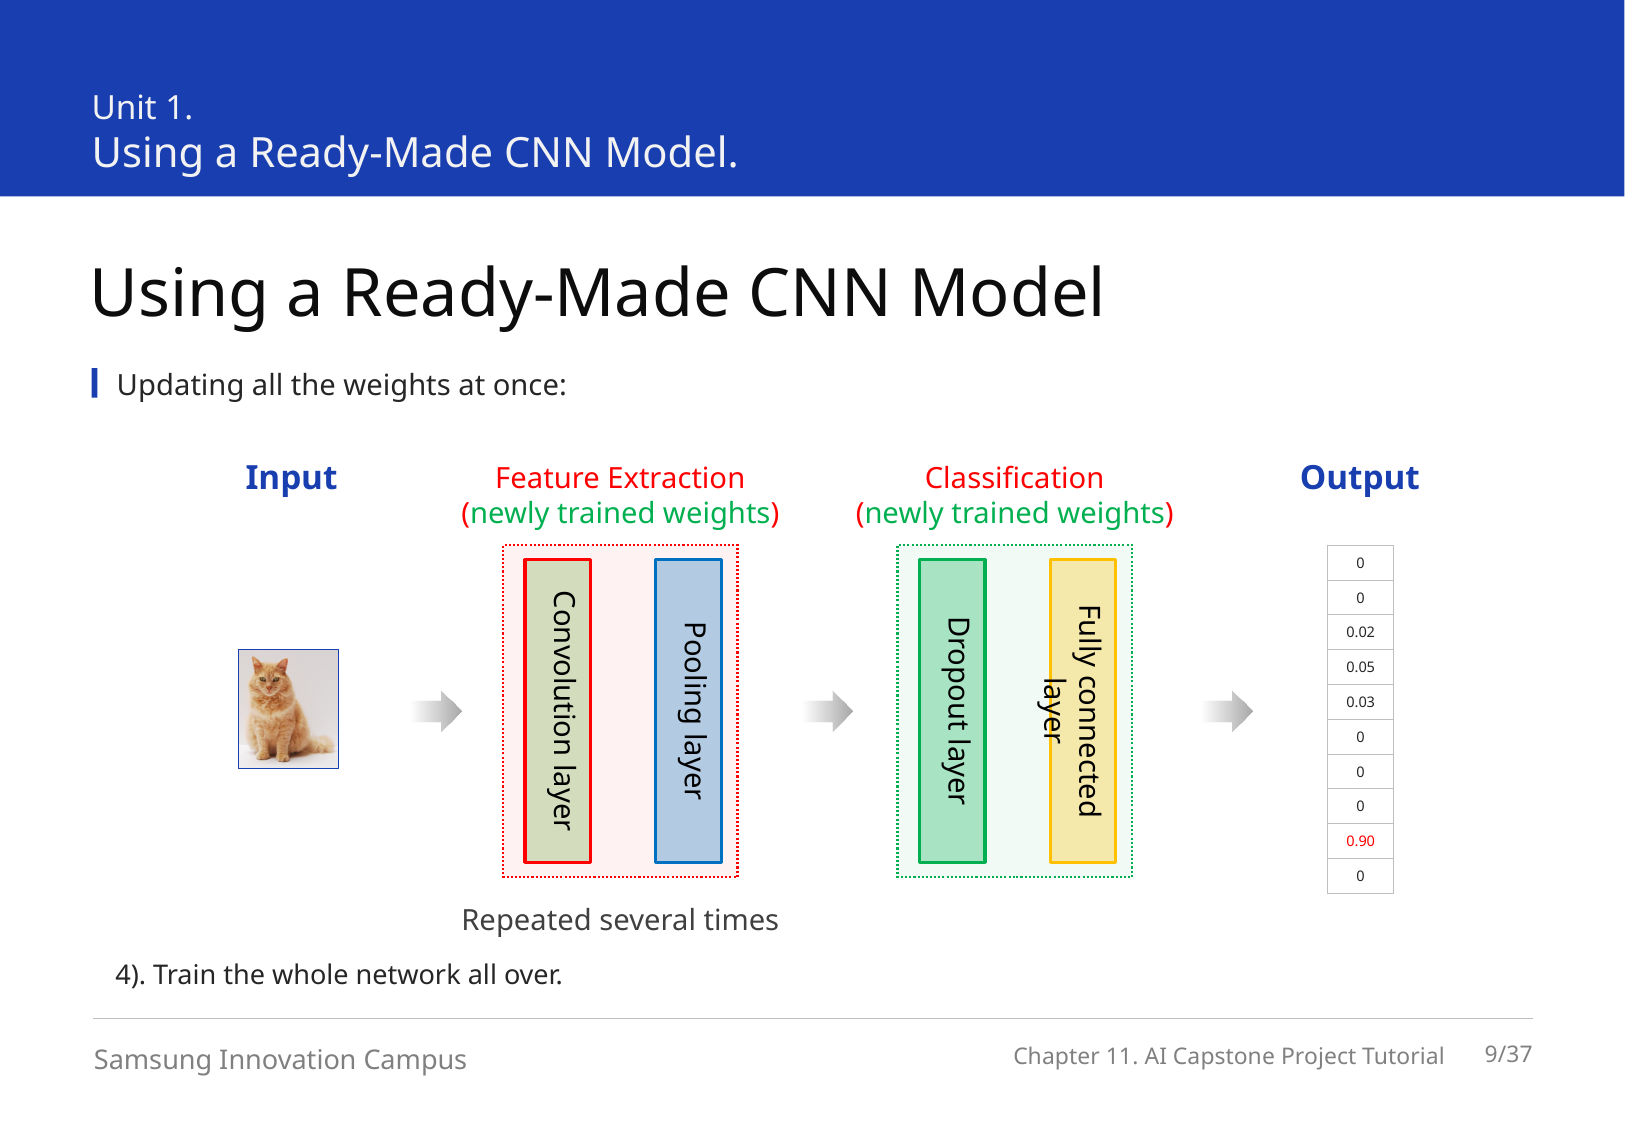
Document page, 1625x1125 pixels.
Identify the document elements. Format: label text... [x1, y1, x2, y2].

table_cell 0 [1328, 755, 1393, 788]
table_cell 0.90 [1328, 824, 1393, 858]
table_header 0 [1328, 546, 1393, 580]
table_cell 0 [1328, 720, 1393, 754]
text_box [1200, 688, 1254, 735]
table_cell 0.02 [1328, 615, 1393, 649]
table_cell 0 [1328, 859, 1393, 893]
table_cell 0.05 [1328, 650, 1393, 684]
text_box [409, 688, 449, 735]
text_box Input [230, 449, 353, 504]
table_cell 0 [1328, 789, 1393, 823]
text_box Output [1285, 449, 1435, 504]
table_cell 0.03 [1328, 685, 1393, 719]
table_cell 0 [1328, 581, 1393, 614]
picture [239, 649, 338, 768]
text_box Using a Ready-Made CNN Model [89, 249, 1534, 331]
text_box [91, 366, 1533, 402]
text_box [449, 452, 792, 944]
text_box 4). Train the whole network all over. [114, 945, 1534, 1003]
text_box [801, 688, 843, 735]
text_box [843, 451, 1186, 878]
text_box Unit 1. Using a Ready-Made CNN Model. [91, 85, 1048, 177]
